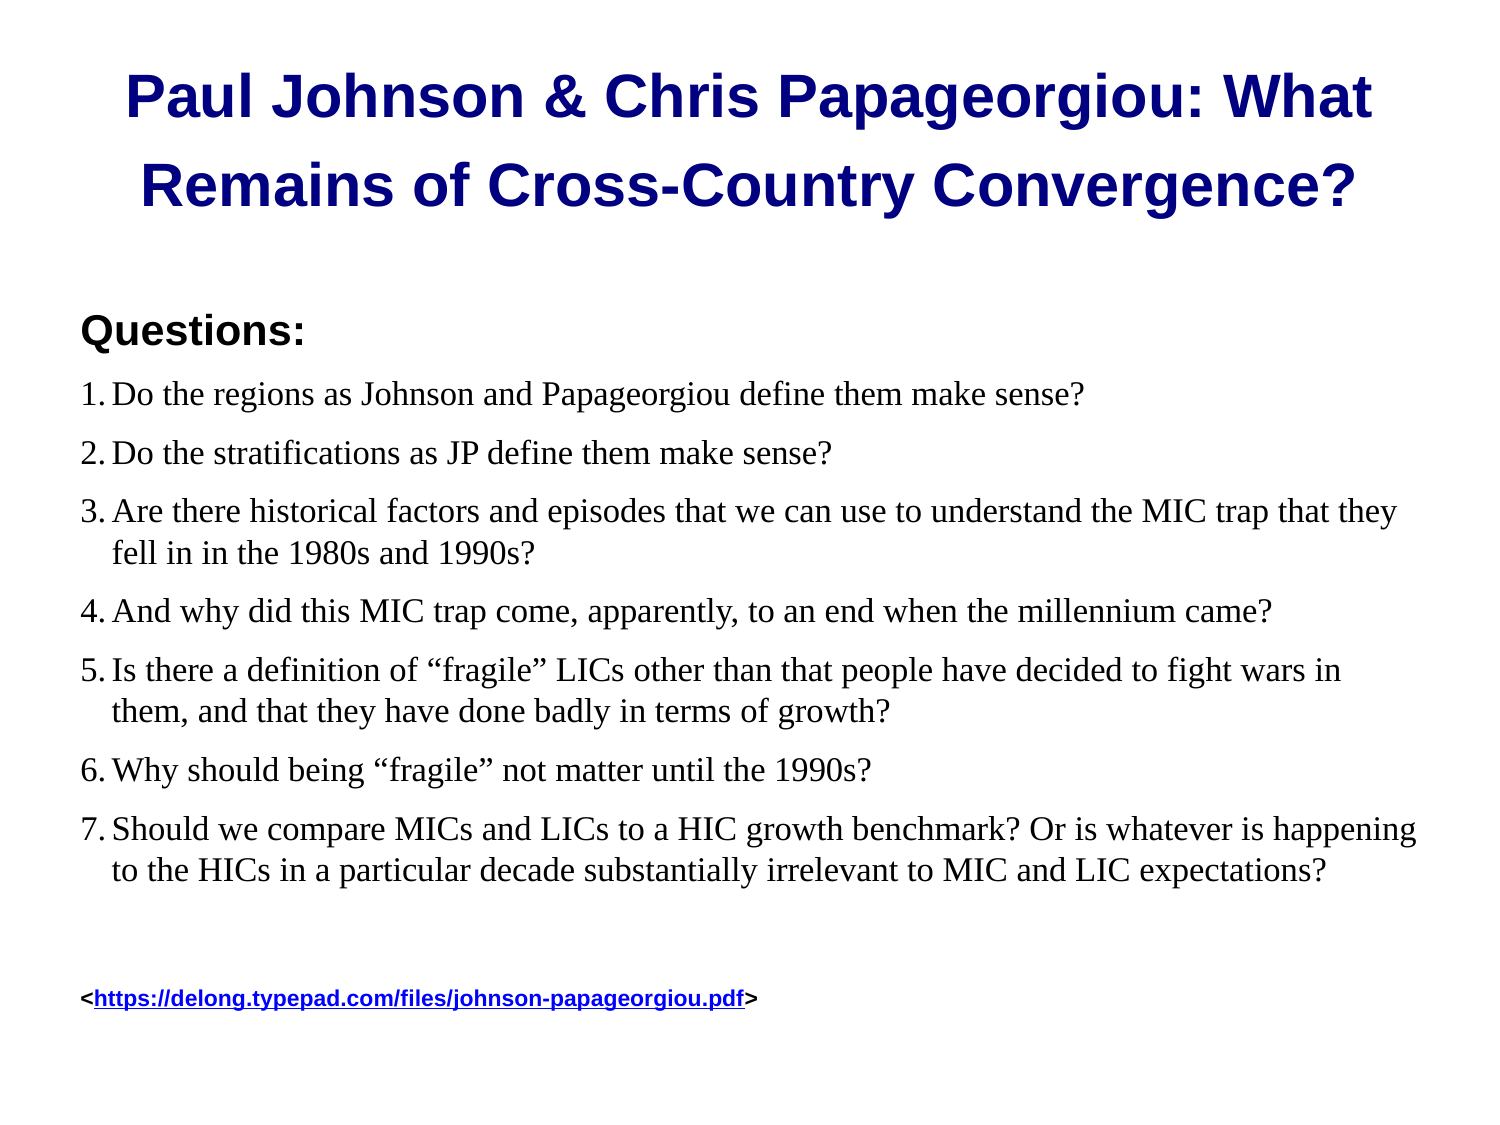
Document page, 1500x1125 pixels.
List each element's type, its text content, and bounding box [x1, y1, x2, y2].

title Paul Johnson & Chris Papageorgiou: What Remains of Cross-Country Convergence? [72, 0, 1428, 259]
list Questions: Do the regions as Johnson and Papageorgiou define them make sense? Do the stratifications as JP define them make sense? Are there historical factors and episodes that we can use to understand the MIC trap that they fell in in the 1980s and 1990s? And why did this MIC trap come, apparently, to an end when the millennium came? Is there a definition of “fragile” LICs other than that people have decided to fight wars in them, and that they have done badly in terms of growth? Why should being “fragile” not matter until the 1990s? Should we compare MICs and LICs to a HIC growth benchmark? Or is whatever is happening to the HICs in a particular decade substantially irrelevant to MIC and LIC expectations? <https://delong.typepad.com/files/johnson-papageorgiou.pdf> [72, 259, 1428, 1043]
